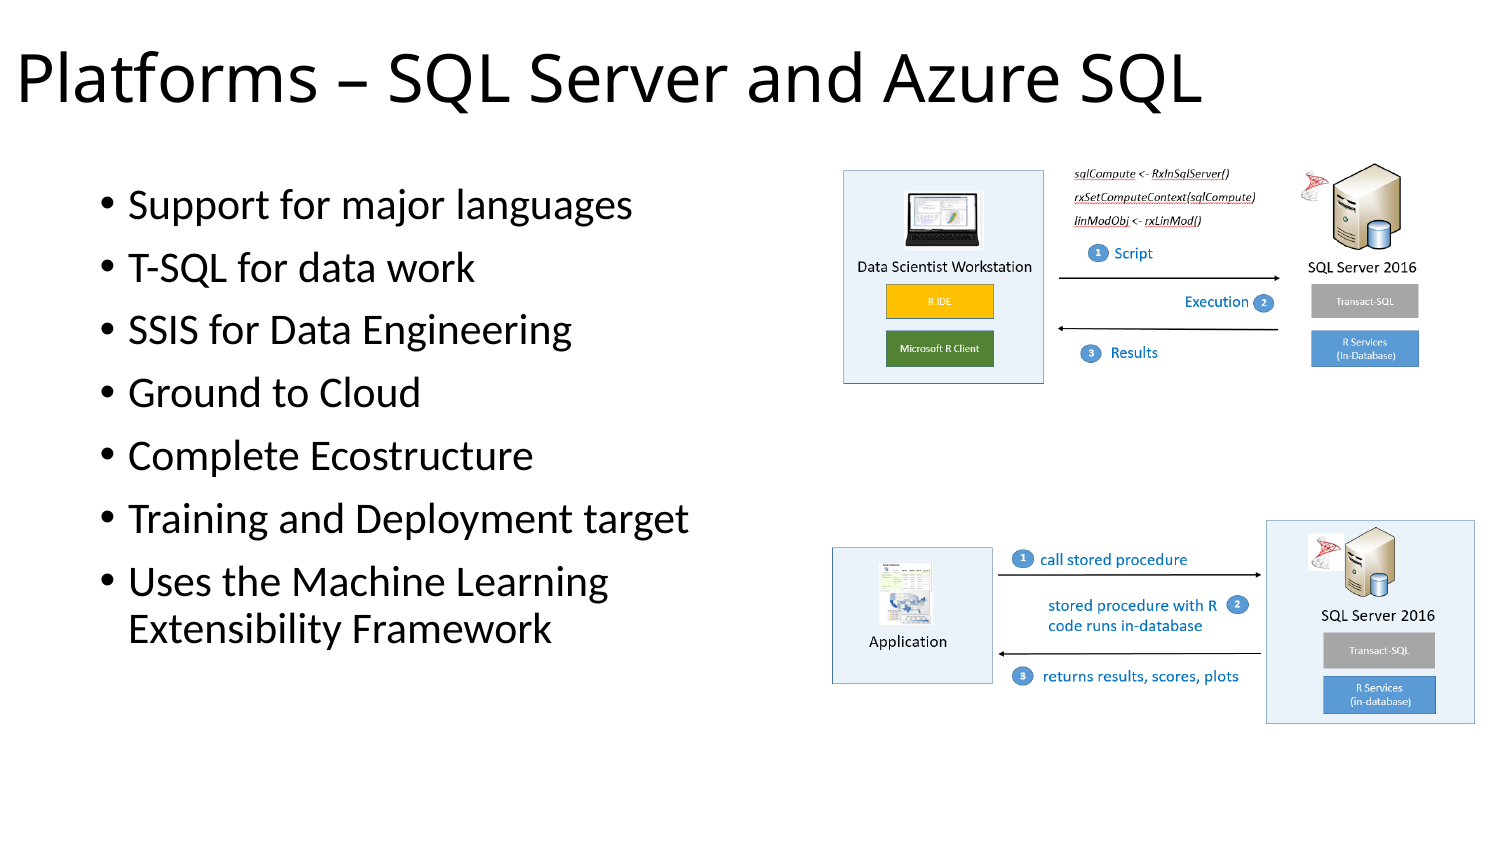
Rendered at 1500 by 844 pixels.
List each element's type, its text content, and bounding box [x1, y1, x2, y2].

picture [838, 155, 1432, 402]
picture [820, 513, 1482, 731]
text_box Platforms – SQL Server and Azure SQL [0, 0, 1294, 163]
list Support for major languages T-SQL for data work SSIS for Data Engineering Ground to Cloud Complete Ecostructure Training and Deployment target Uses the Machine Learning Extensibility Framework [84, 173, 821, 748]
